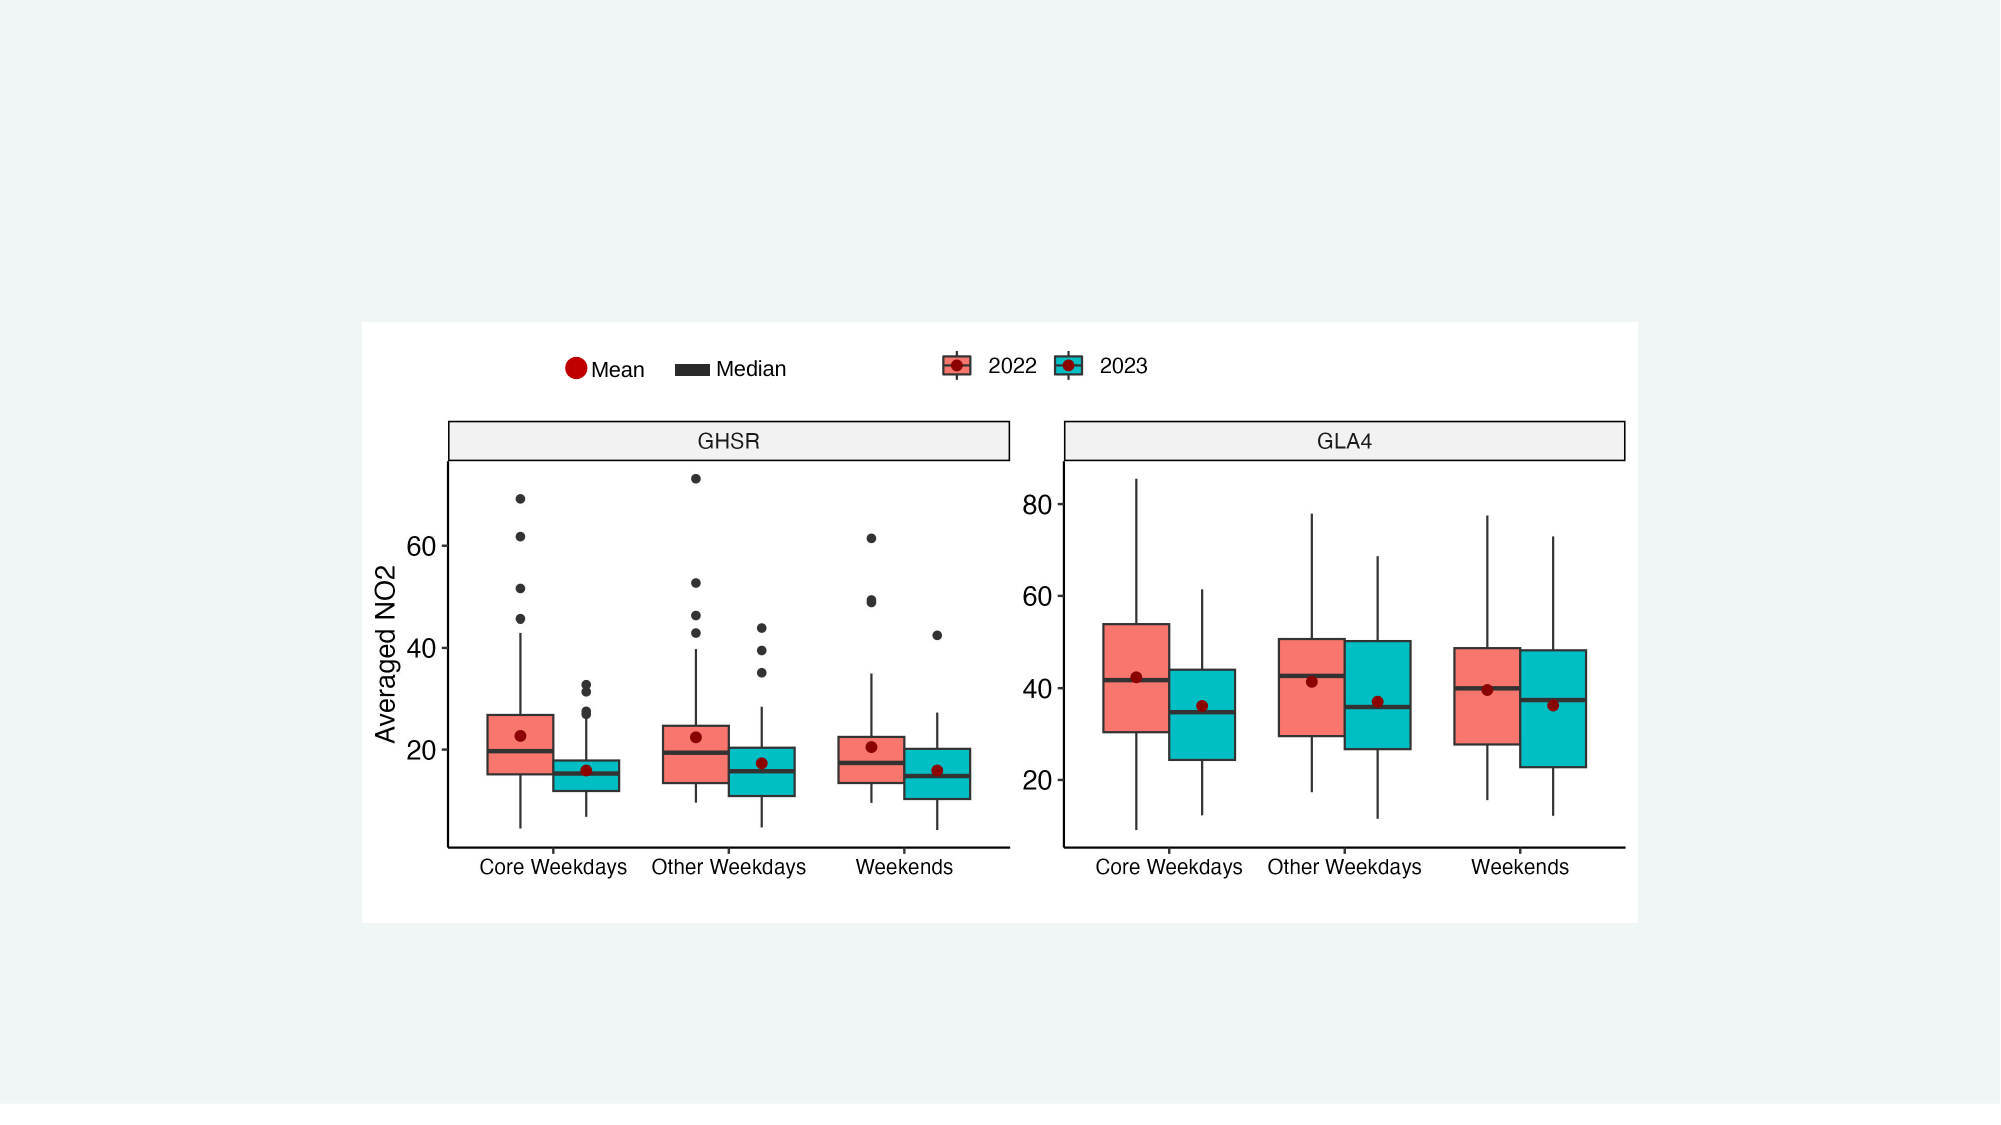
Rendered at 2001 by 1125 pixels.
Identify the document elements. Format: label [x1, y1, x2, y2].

picture [362, 322, 1638, 923]
